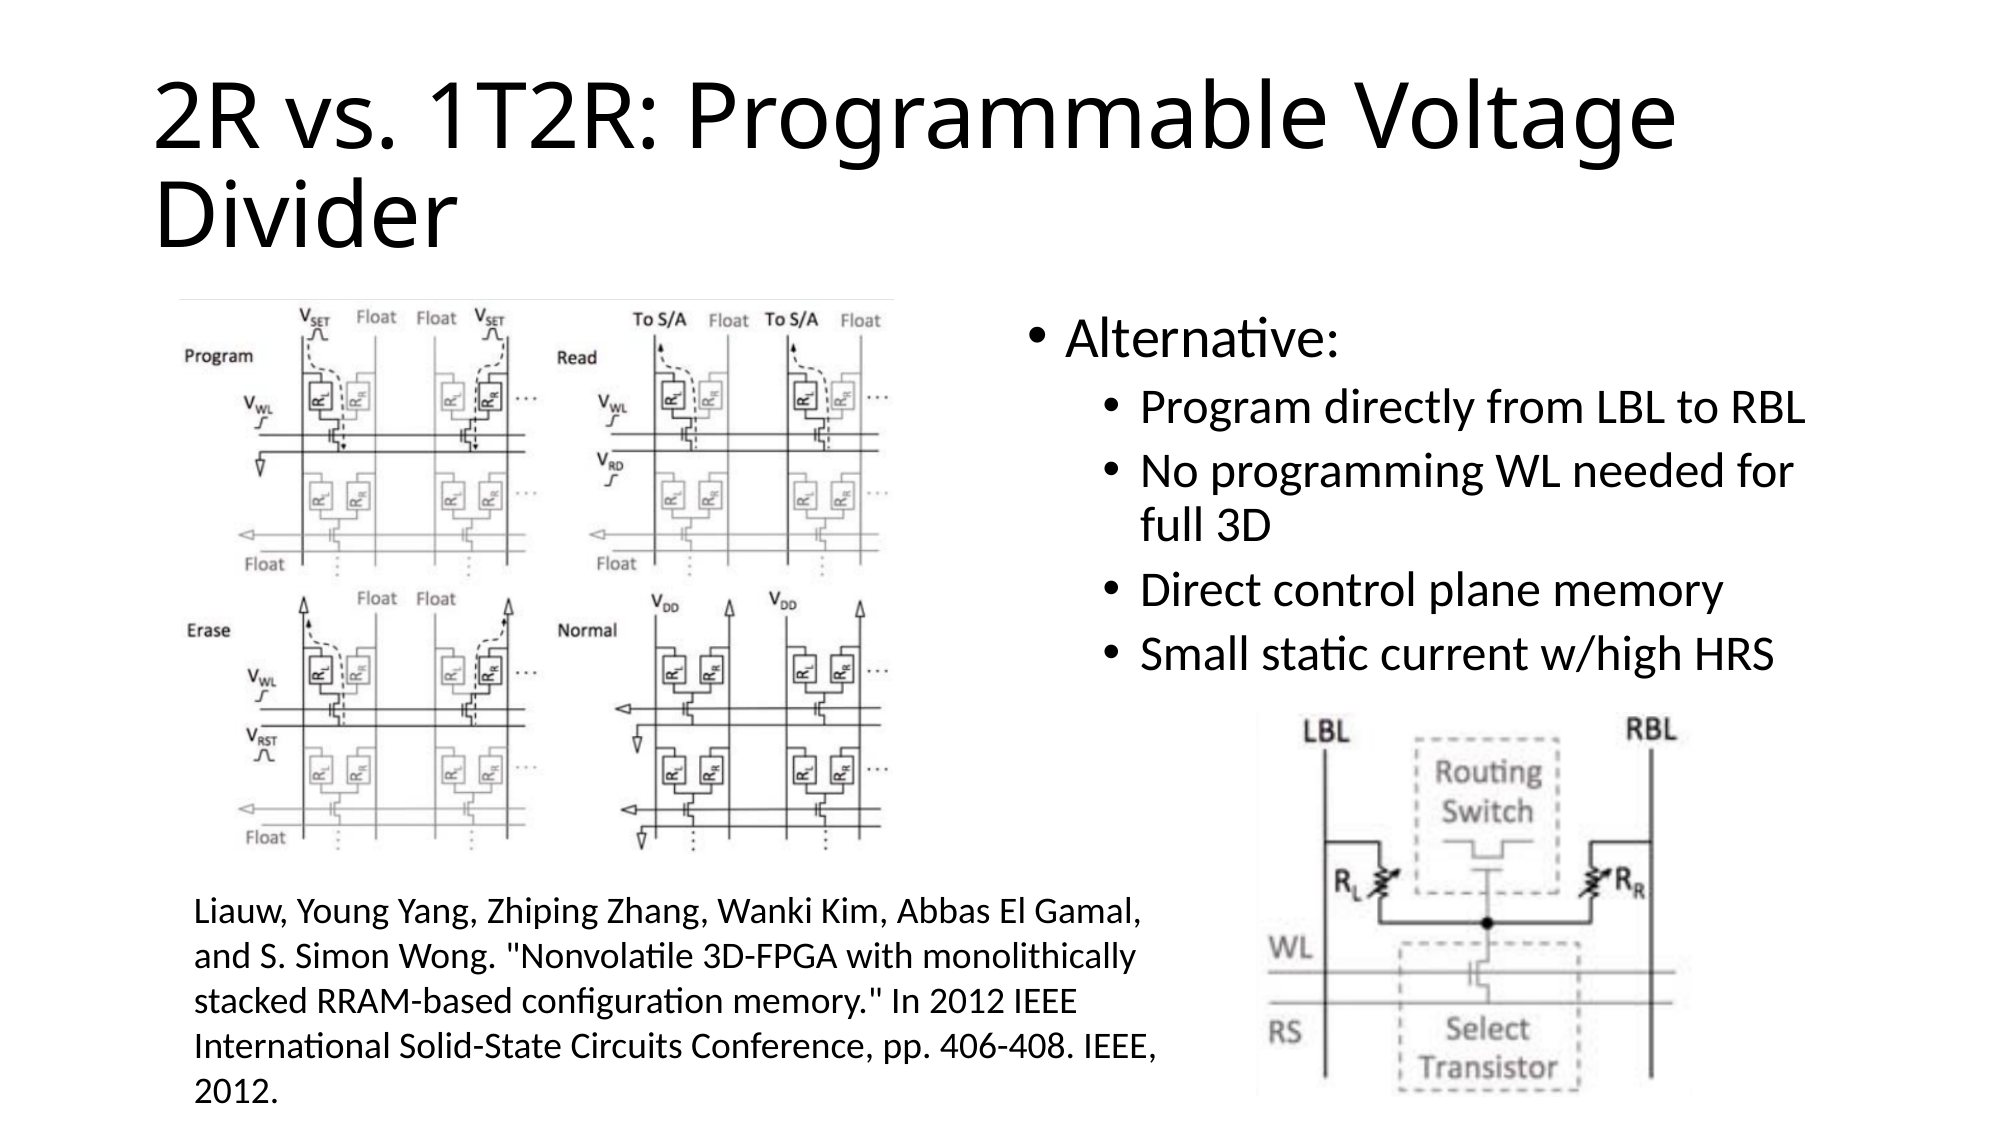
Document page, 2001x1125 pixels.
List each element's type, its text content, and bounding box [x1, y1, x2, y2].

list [179, 299, 894, 857]
picture [1256, 712, 1692, 1097]
title 2R vs. 1T2R: Programmable Voltage Divider [137, 59, 1863, 278]
list Alternative: Program directly from LBL to RBL No programming WL needed for full 3D Direct control plane memory Small static current w/high HRS [1012, 299, 1863, 1014]
text_box Liauw, Young Yang, Zhiping Zhang, Wanki Kim, Abbas El Gamal, and S. Simon Wong. "Nonvolatile 3D-FPGA with monolithically stacked RRAM-based configuration memory." In 2012 IEEE International Solid-State Circuits Conference, pp. 406-408. IEEE, 2012. [179, 878, 1180, 1119]
